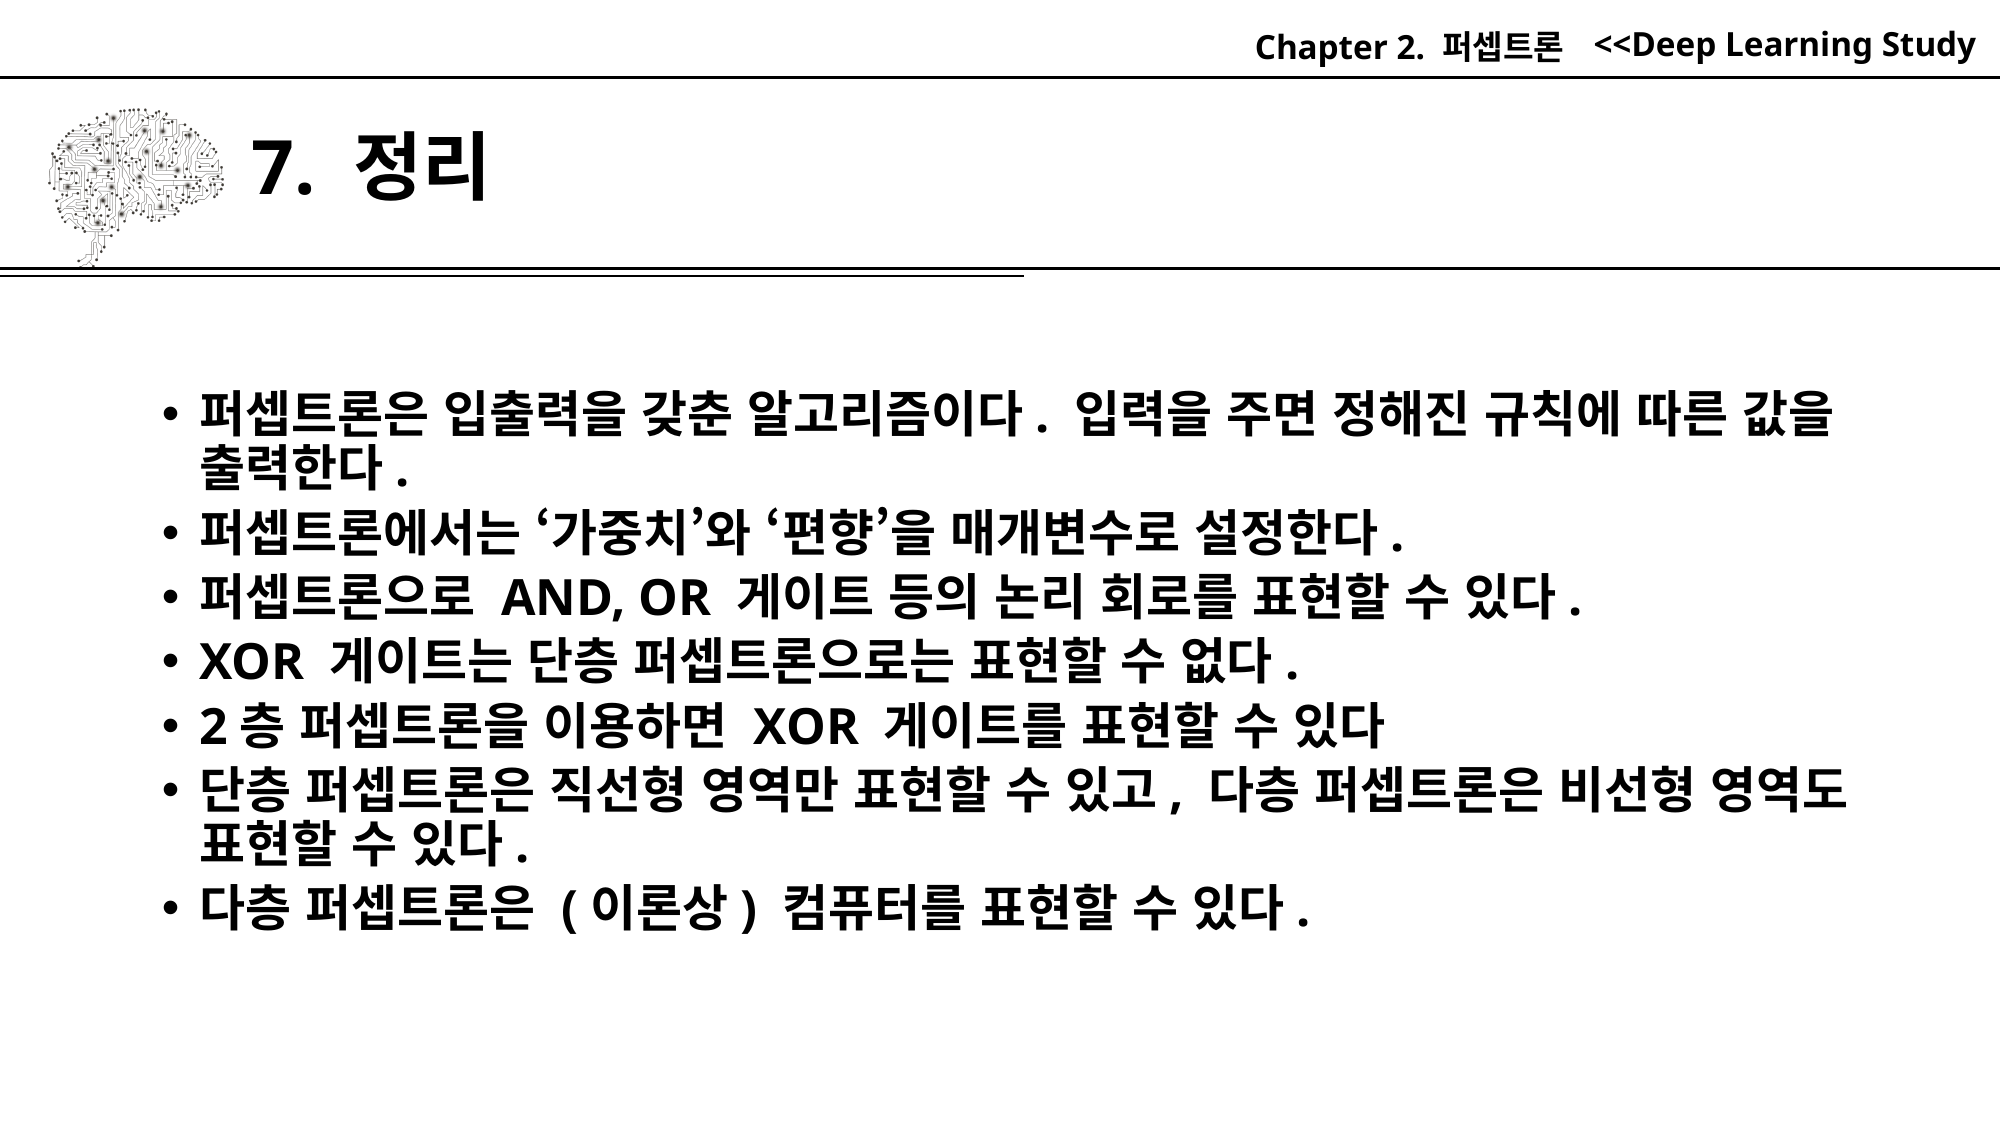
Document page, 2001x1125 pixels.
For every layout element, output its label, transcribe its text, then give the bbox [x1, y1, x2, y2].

title 7. 정리 [236, 103, 1903, 238]
text_box Chapter 2. 퍼셉트론 [1133, 18, 1685, 74]
list 퍼셉트론은 입출력을 갖춘 알고리즘이다. 입력을 주면 정해진 규칙에 따른 값을 출력한다. 퍼셉트론에서는 ‘가중치’와 ‘편향’을 매개변수로 설정한다. 퍼셉트론으로 AND, OR 게이트 등의 논리 회로를 표현할 수 있다. XOR 게이트는 단층 퍼셉트론으로는 표현할 수 없다. 2층 퍼셉트론을 이용하면 XOR 게이트를 표현할 수 있다 단층 퍼셉트론은 직선형 영역만 표현할 수 있고, 다층 퍼셉트론은 비선형 영역도 표현할 수 있다. 다층 퍼셉트론은 (이론상) 컴퓨터를 표현할 수 있다. [71, 301, 1925, 1053]
